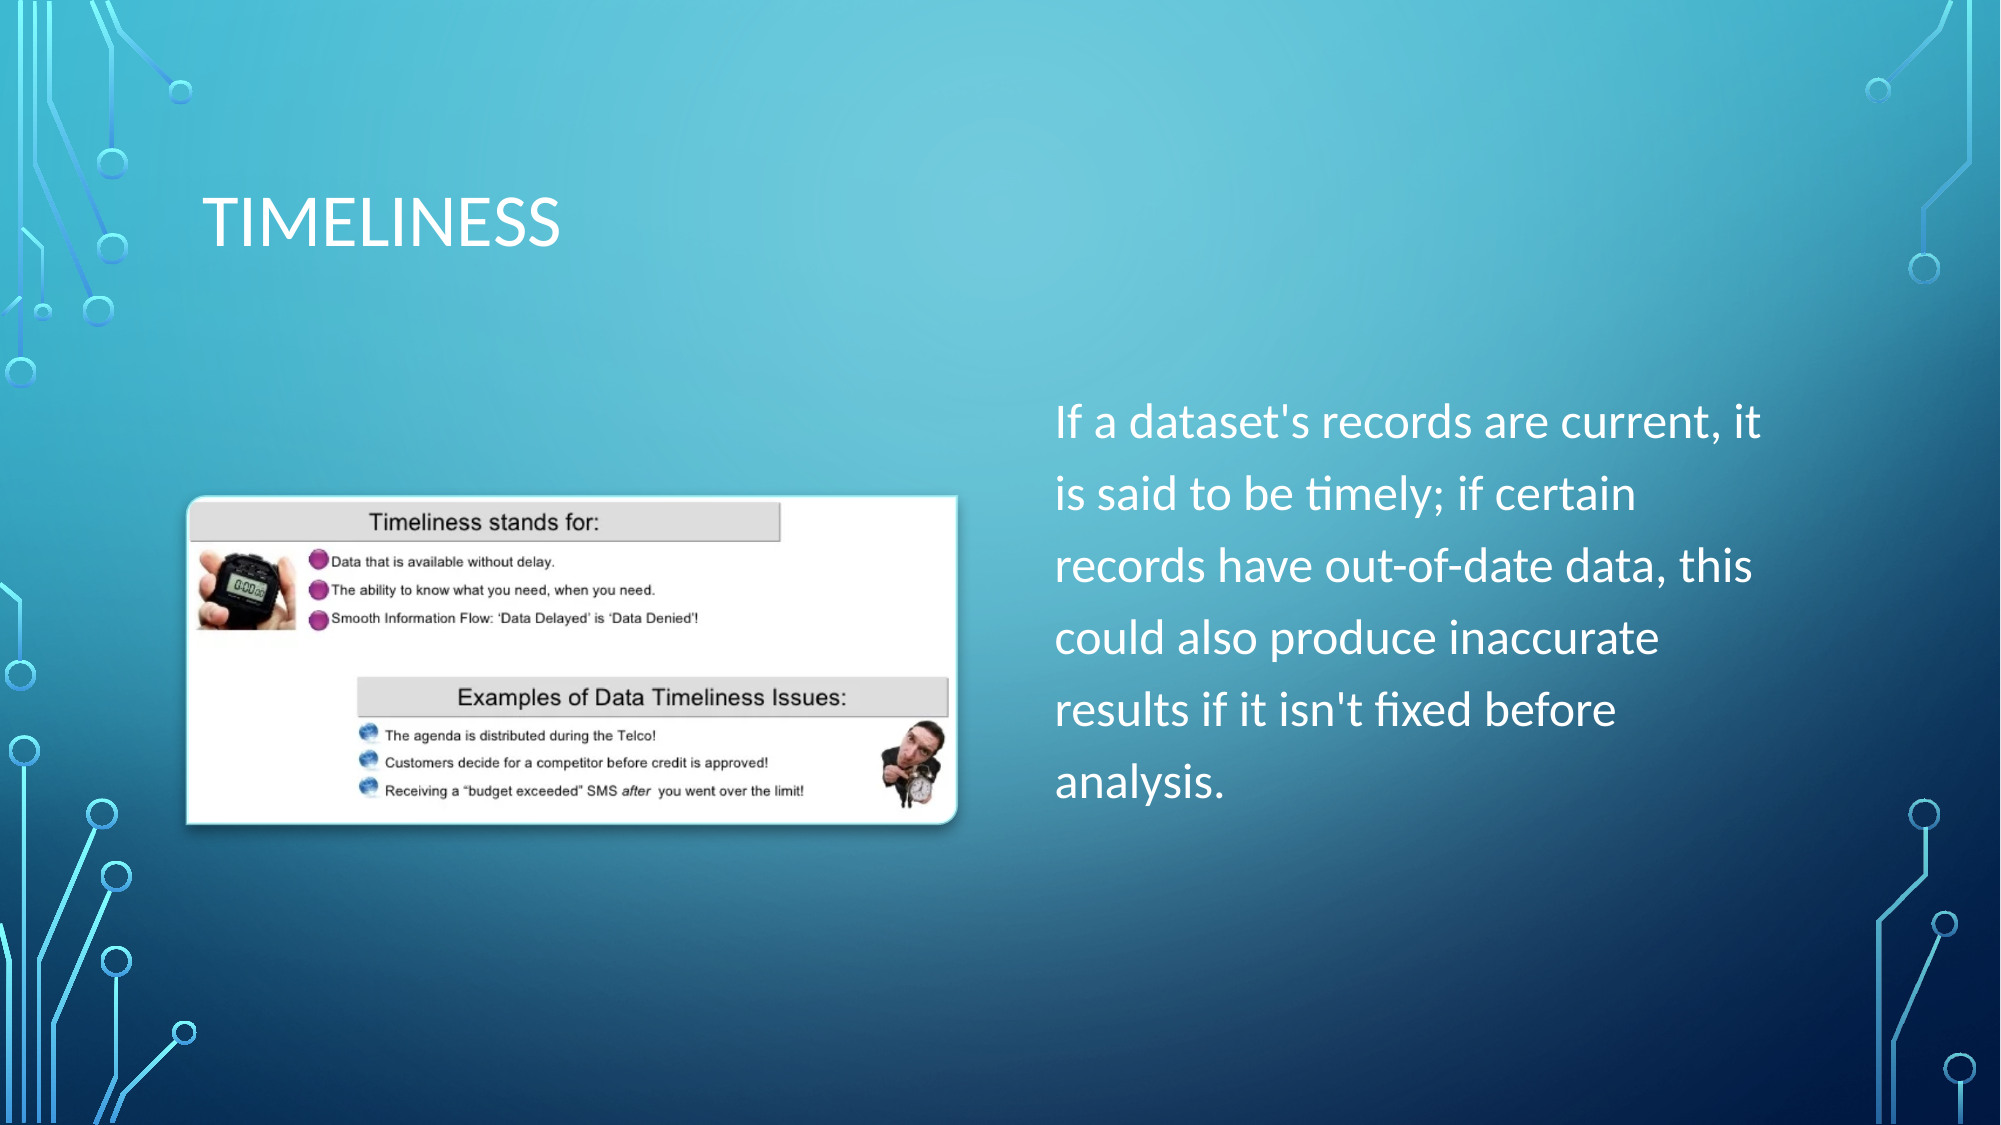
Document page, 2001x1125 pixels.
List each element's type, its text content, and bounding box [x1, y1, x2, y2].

list If a dataset's records are current, it is said to be timely; if certain records have out-of-date data, this could also produce inaccurate results if it isn't fixed before analysis. [1039, 369, 1813, 950]
picture [186, 496, 957, 824]
title Timeliness [187, 101, 1813, 344]
